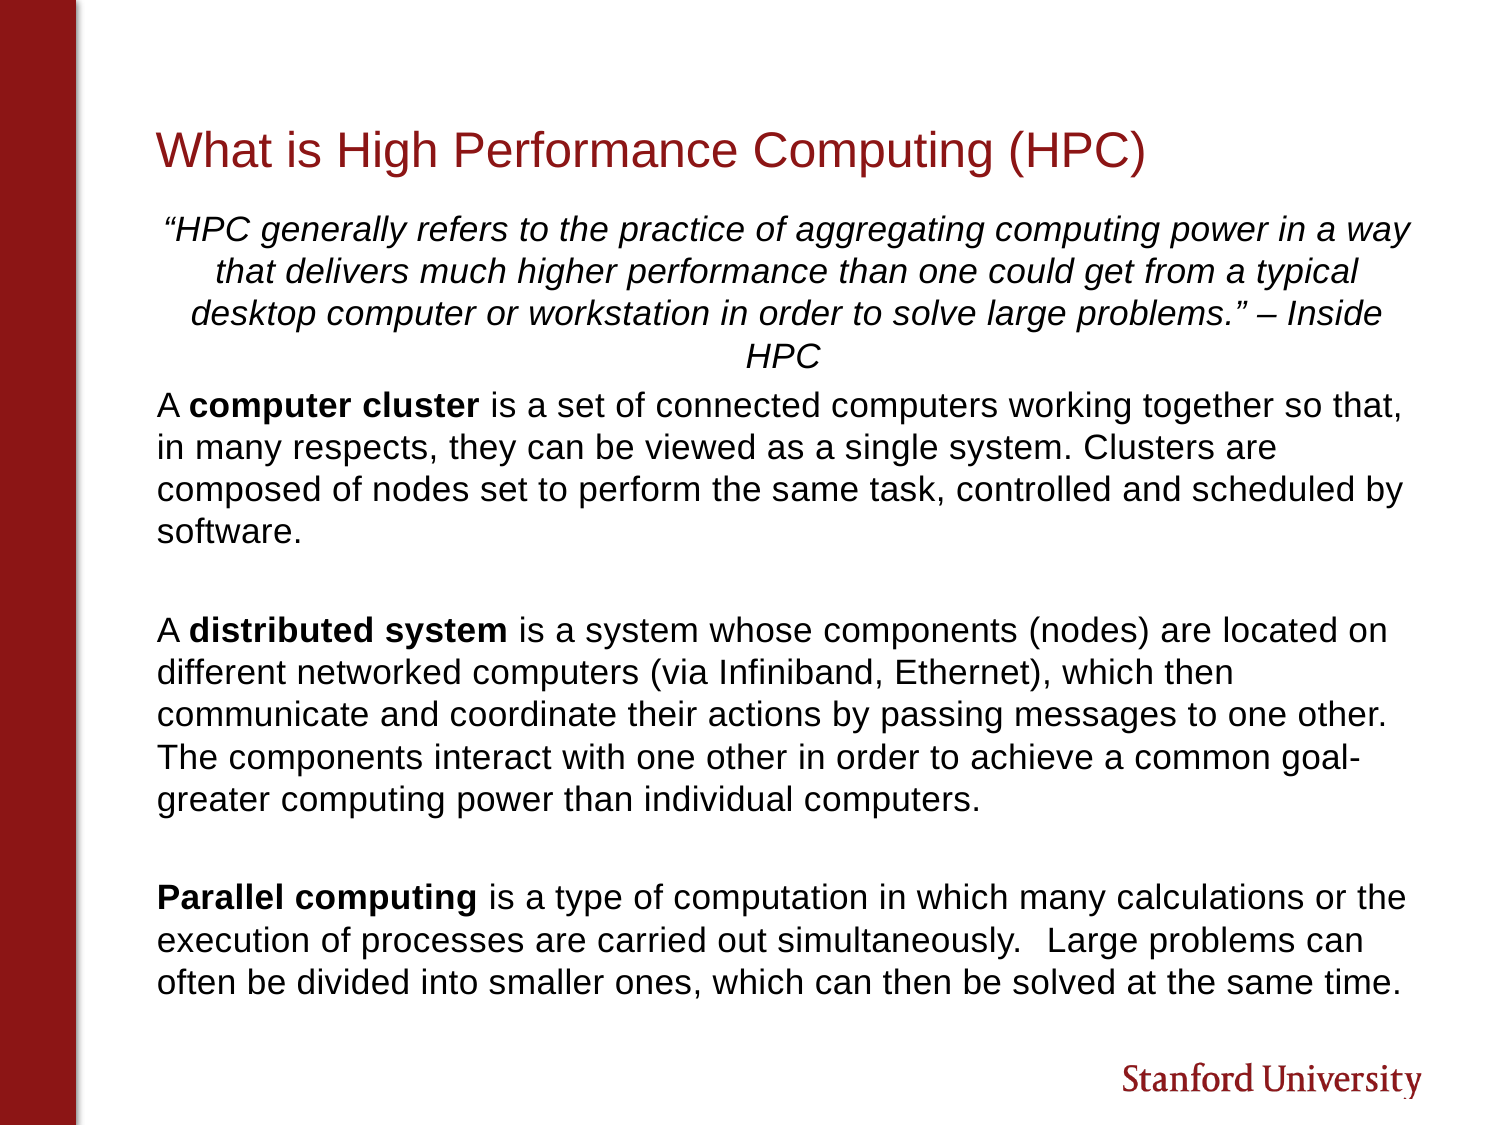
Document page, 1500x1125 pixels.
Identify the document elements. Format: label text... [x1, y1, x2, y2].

title What is High Performance Computing (HPC) [155, 78, 1420, 186]
list “HPC generally refers to the practice of aggregating computing power in a way that delivers much higher performance than one could get from a typical desktop computer or workstation in order to solve large problems.” – Inside HPC A computer cluster is a set of connected computers working together so that, in many respects, they can be viewed as a single system. Clusters are composed of nodes set to perform the same task, controlled and scheduled by software. A distributed system is a system whose components (nodes) are located on different networked computers (via Infiniband, Ethernet), which then communicate and coordinate their actions by passing messages to one other. The components interact with one other in order to achieve a common goal- greater computing power than individual computers. Parallel computing is a type of computation in which many calculations or the execution of processes are carried out simultaneously. Large problems can often be divided into smaller ones, which can then be solved at the same time. [156, 198, 1421, 1021]
